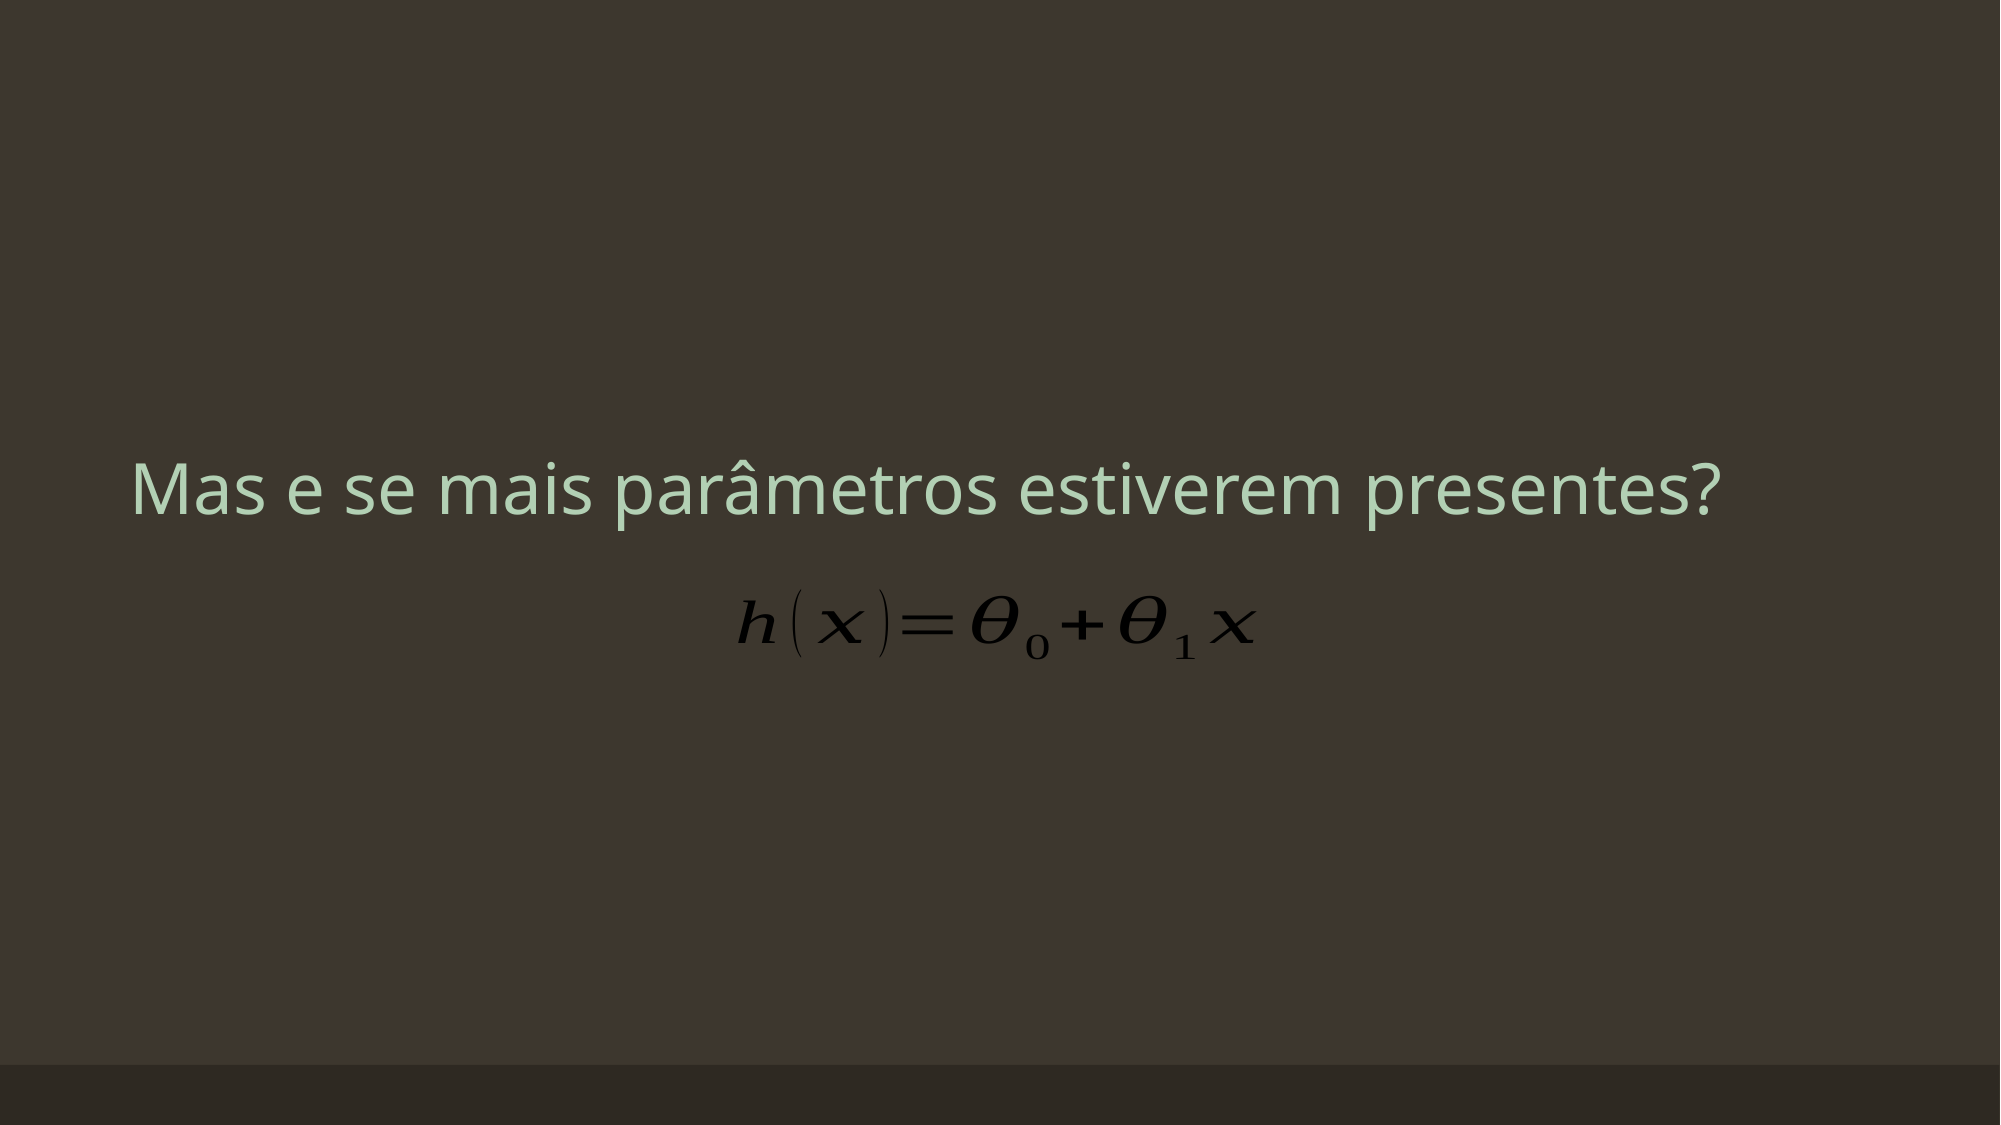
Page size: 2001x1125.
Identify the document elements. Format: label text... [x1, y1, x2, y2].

title Mas e se mais parâmetros estiverem presentes? [114, 426, 1910, 538]
